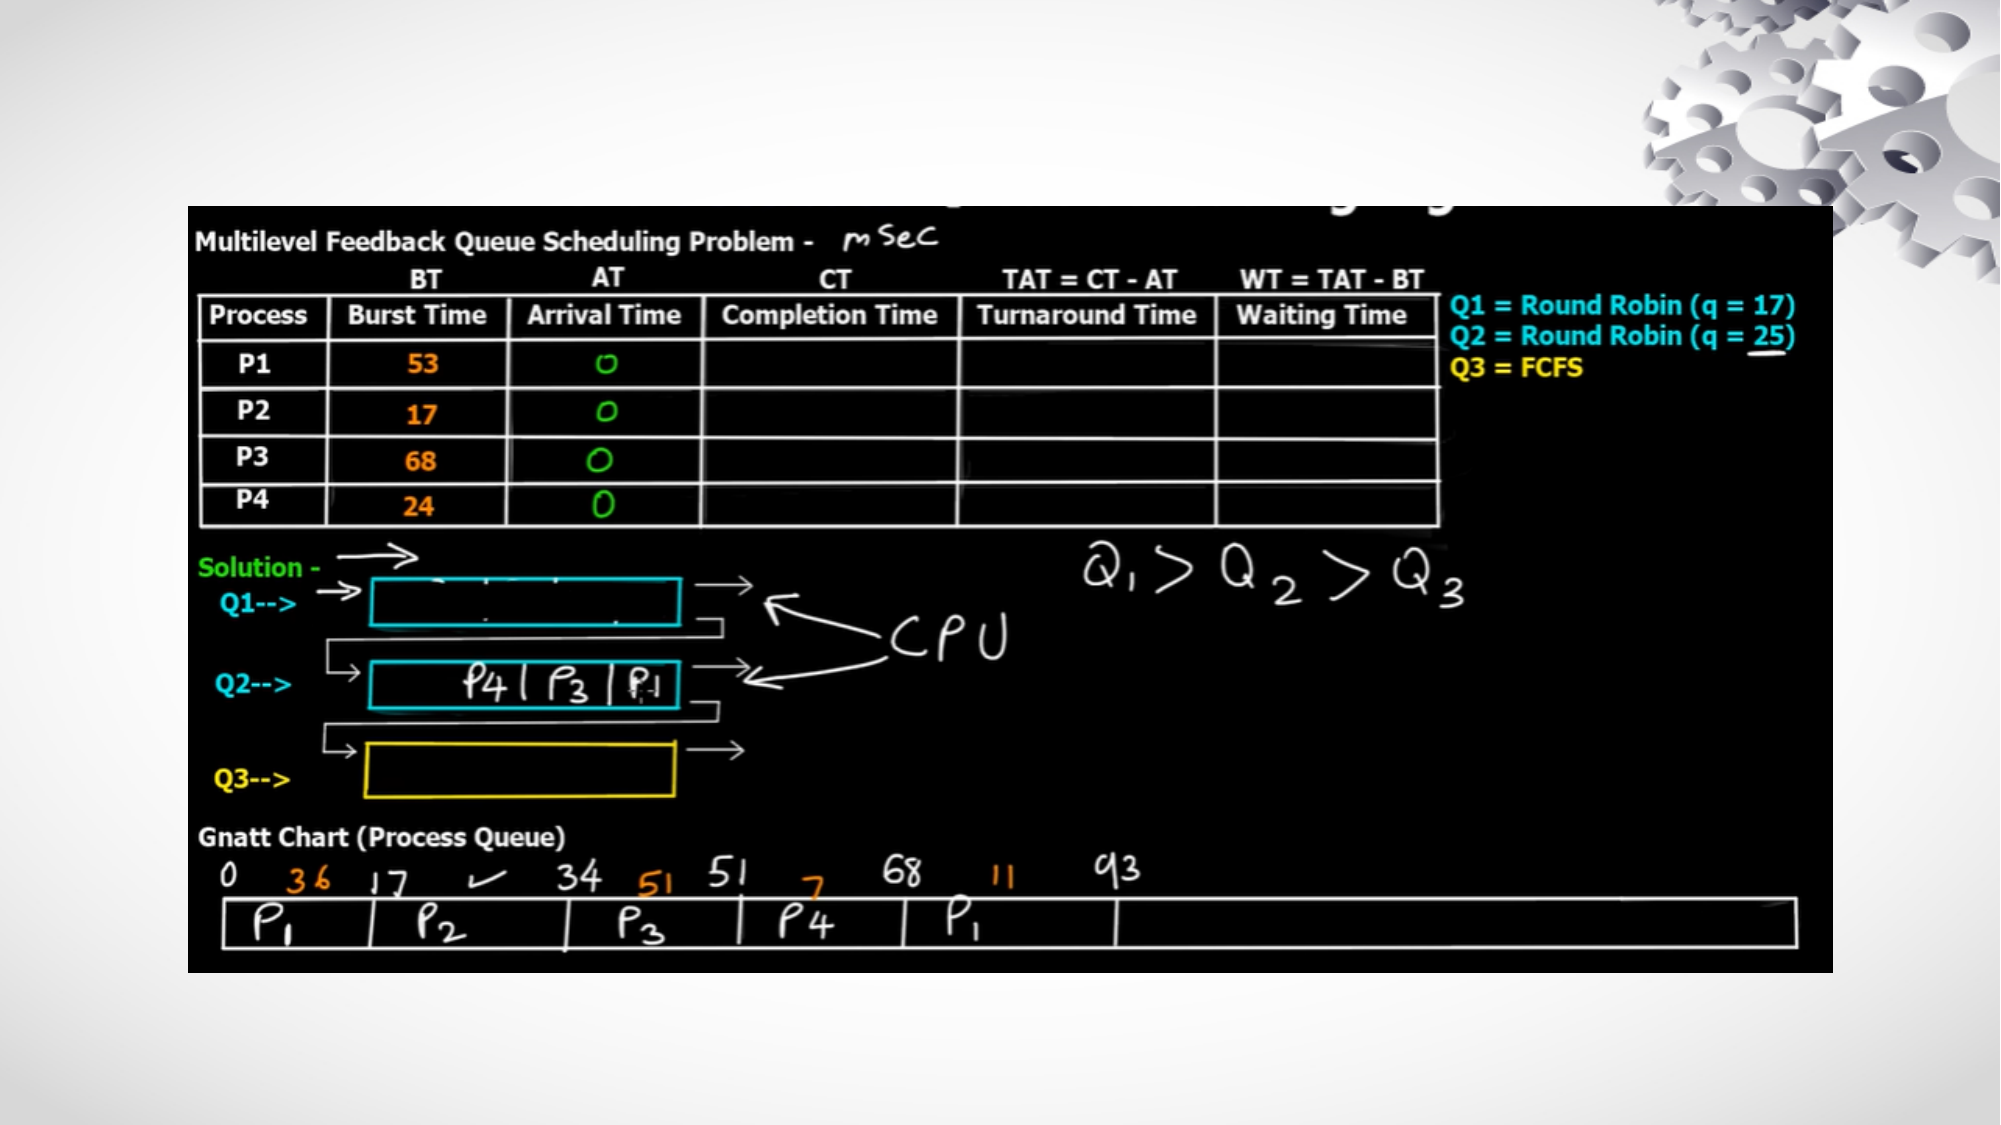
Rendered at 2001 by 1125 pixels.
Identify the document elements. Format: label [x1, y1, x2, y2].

list [187, 206, 1833, 973]
picture [0, 0, 2000, 1125]
